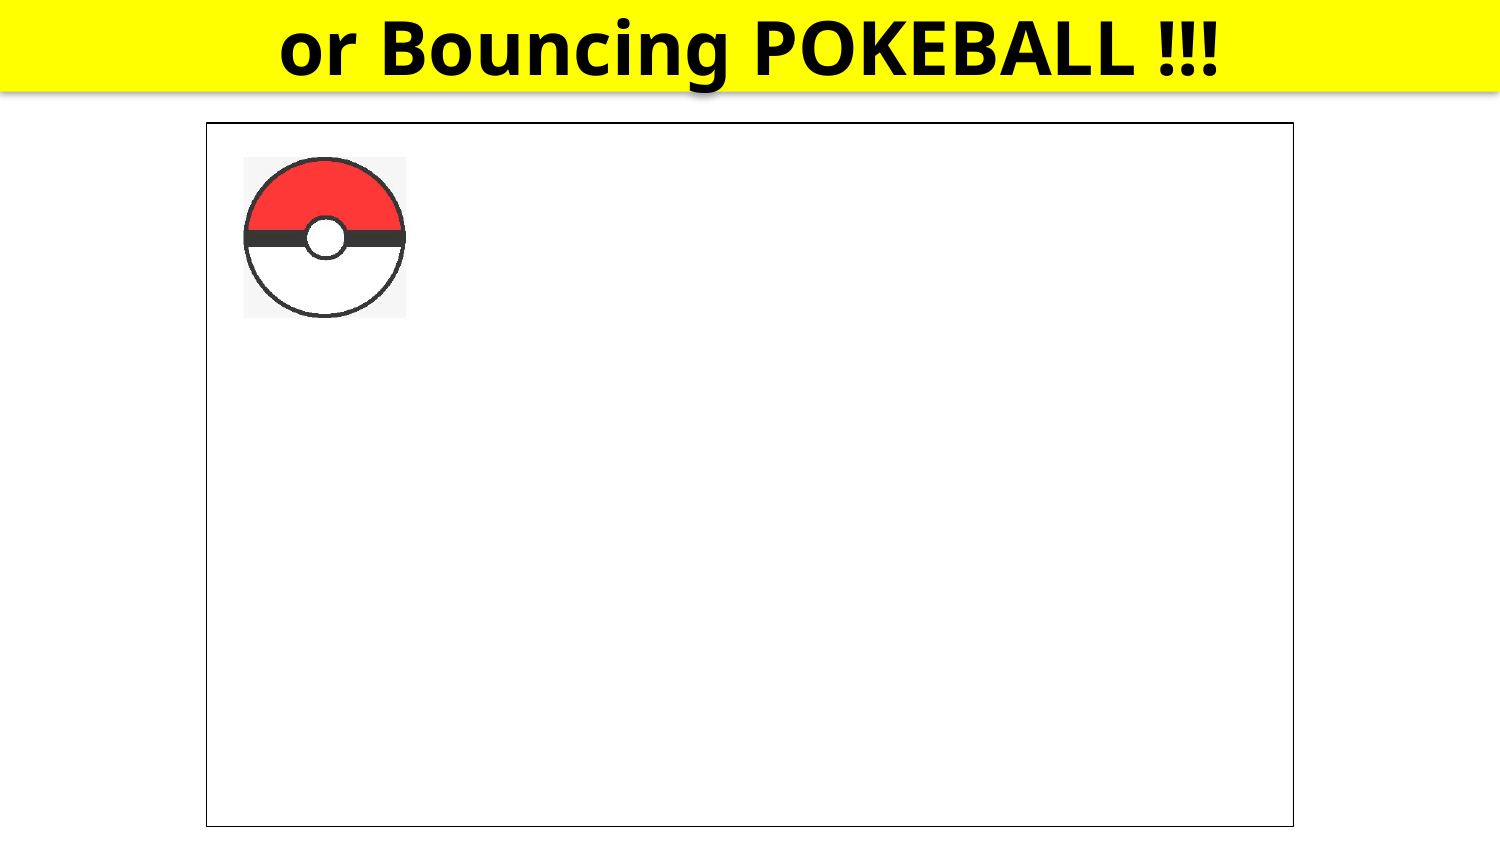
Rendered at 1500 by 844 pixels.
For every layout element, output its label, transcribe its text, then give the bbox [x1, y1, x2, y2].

picture [206, 123, 1293, 826]
text_box or Bouncing POKEBALL !!! [0, 0, 1500, 92]
